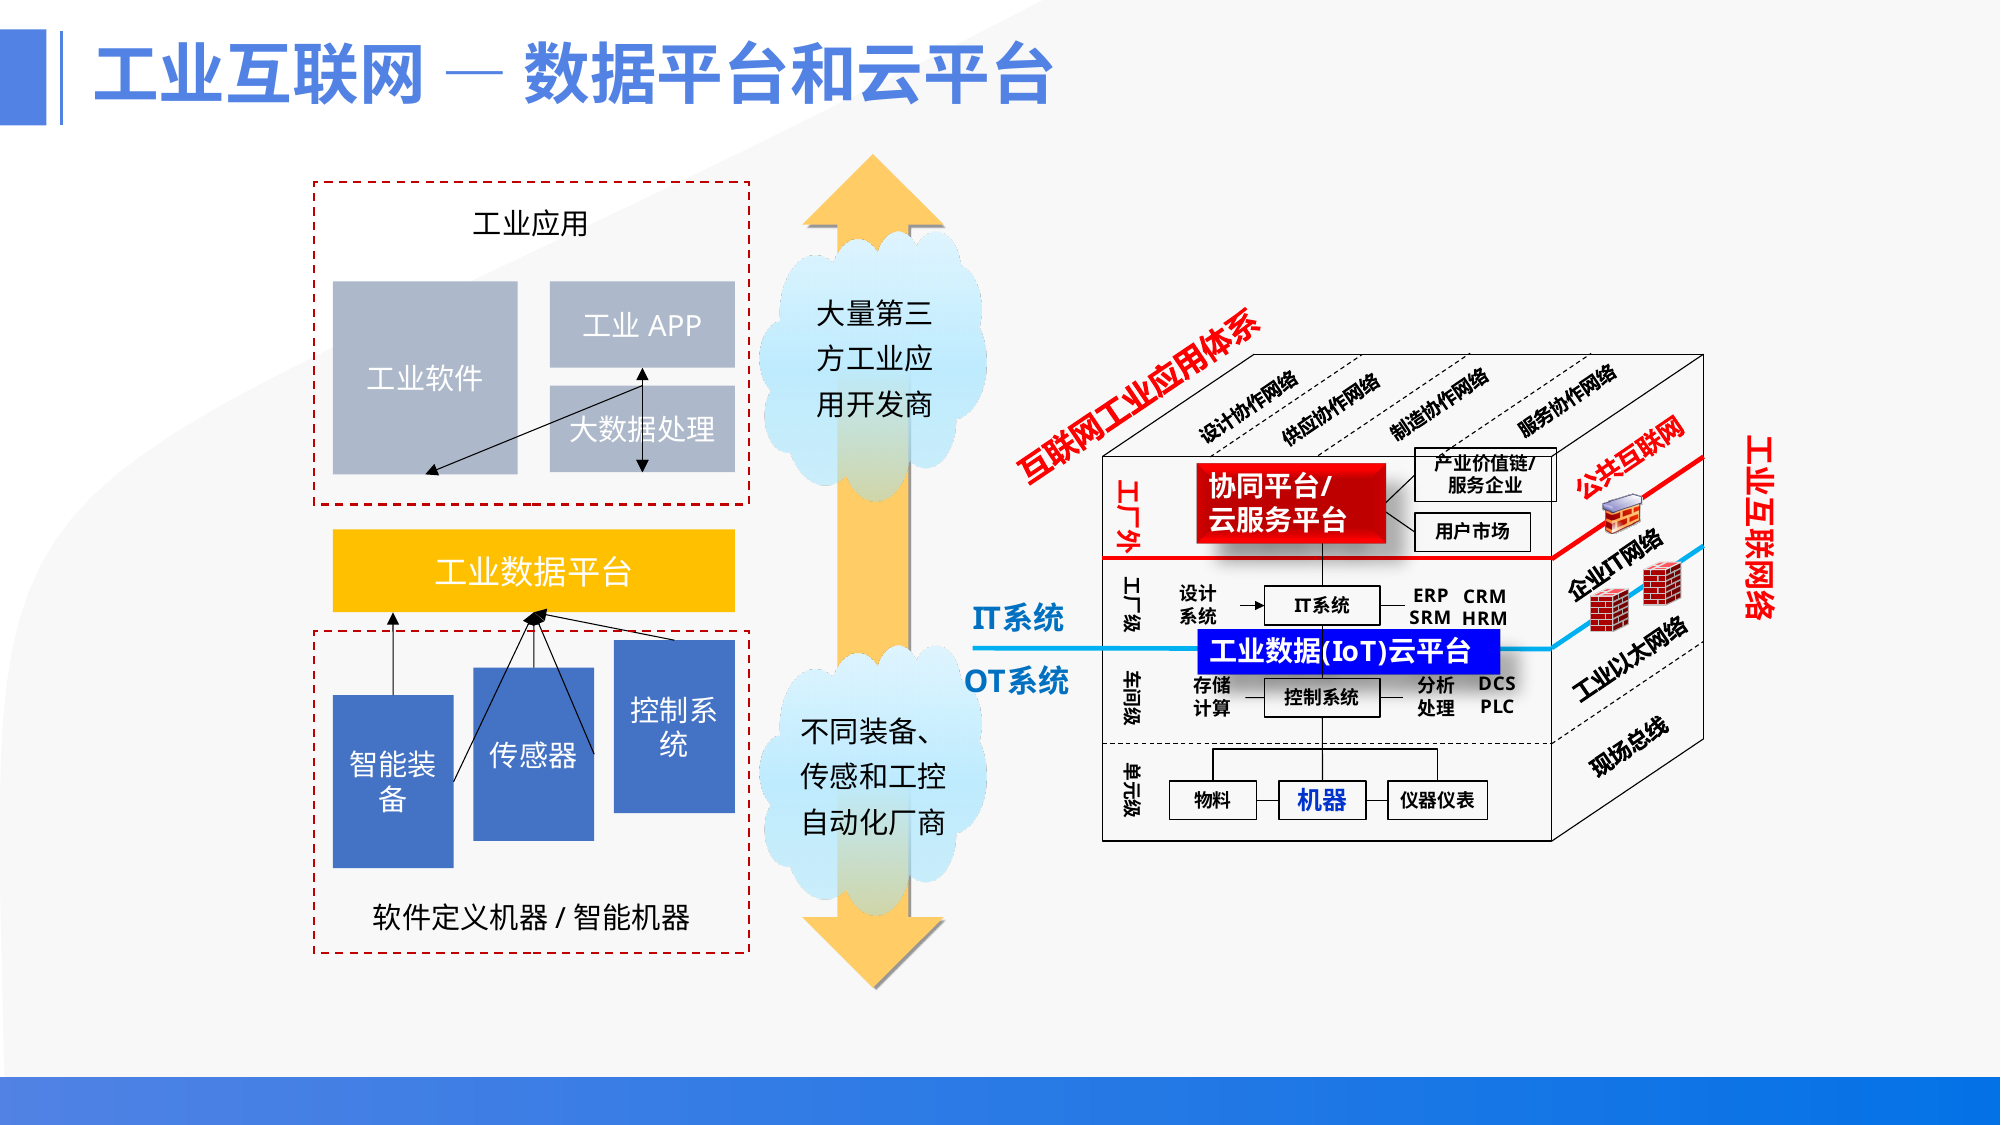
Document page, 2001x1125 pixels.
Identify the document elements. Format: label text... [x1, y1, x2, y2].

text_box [759, 644, 987, 916]
text_box [313, 630, 750, 954]
text_box [313, 249, 750, 506]
text_box [313, 181, 750, 200]
text_box 软件定义机器/智能机器 [358, 892, 705, 942]
text_box [802, 153, 944, 230]
text_box [1246, 1078, 1250, 1125]
text_box [802, 916, 944, 988]
picture [944, 283, 1790, 842]
text_box 工业数据平台 [332, 528, 736, 613]
text_box 工业应用 [313, 198, 749, 249]
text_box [759, 230, 987, 502]
text_box [837, 502, 909, 644]
title 工业互联网 — 数据平台和云平台 [77, 29, 1730, 126]
